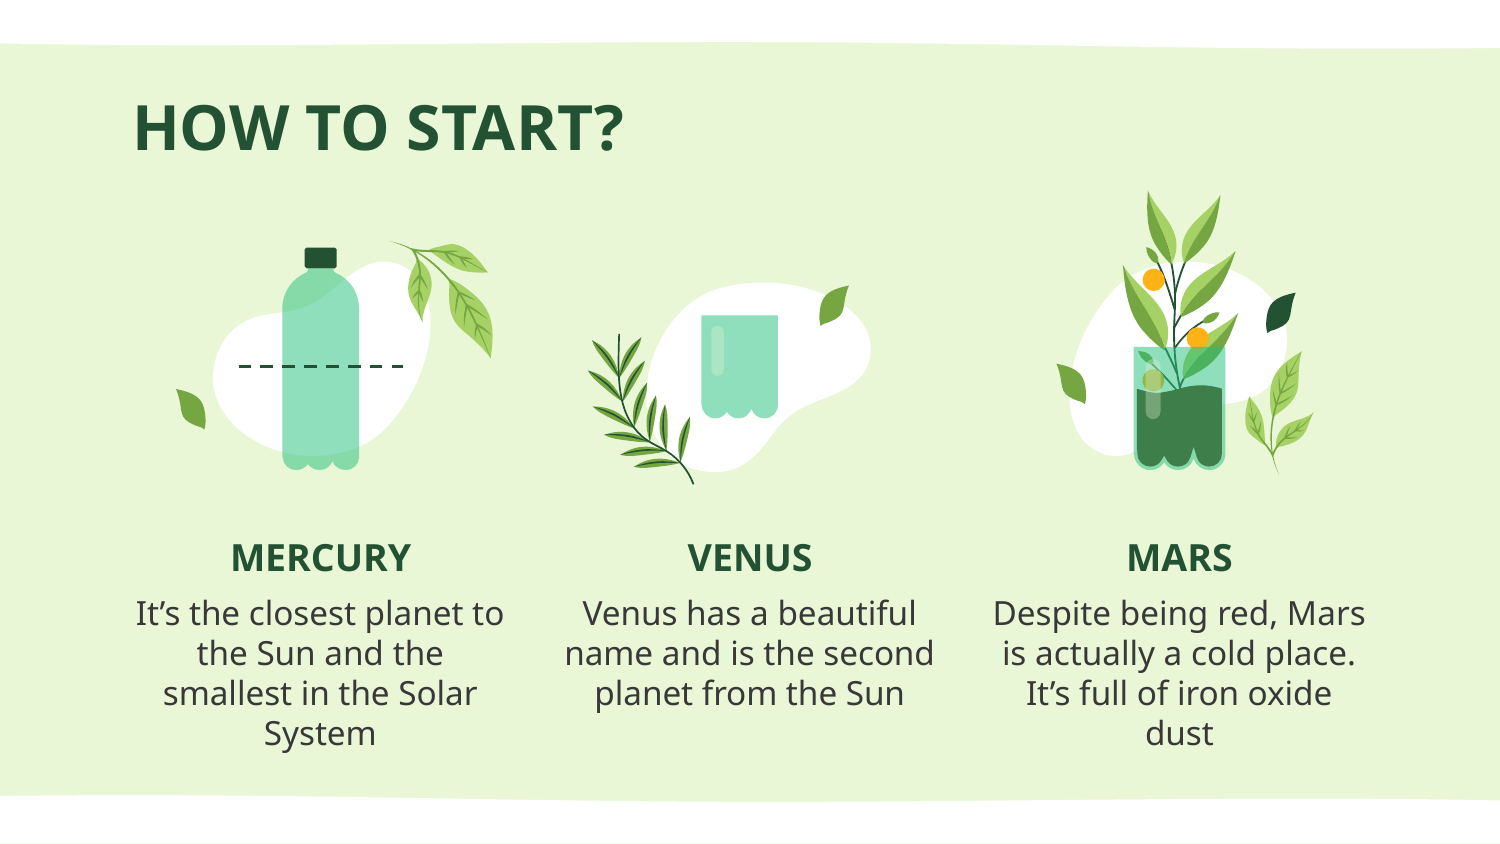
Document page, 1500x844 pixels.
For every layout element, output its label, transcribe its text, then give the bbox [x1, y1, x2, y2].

subtitle Despite being red, Mars is actually a cold place. It’s full of iron oxide dust [976, 595, 1383, 729]
title VENUS [546, 525, 954, 595]
subtitle Venus has a beautiful name and is the second planet from the Sun [546, 595, 954, 729]
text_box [1047, 176, 1336, 478]
title MERCURY [117, 525, 524, 595]
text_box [582, 233, 889, 524]
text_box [166, 207, 525, 471]
title HOW TO START? [116, 72, 1383, 167]
subtitle It’s the closest planet to the Sun and the smallest in the Solar System [117, 595, 524, 729]
title MARS [976, 525, 1383, 595]
